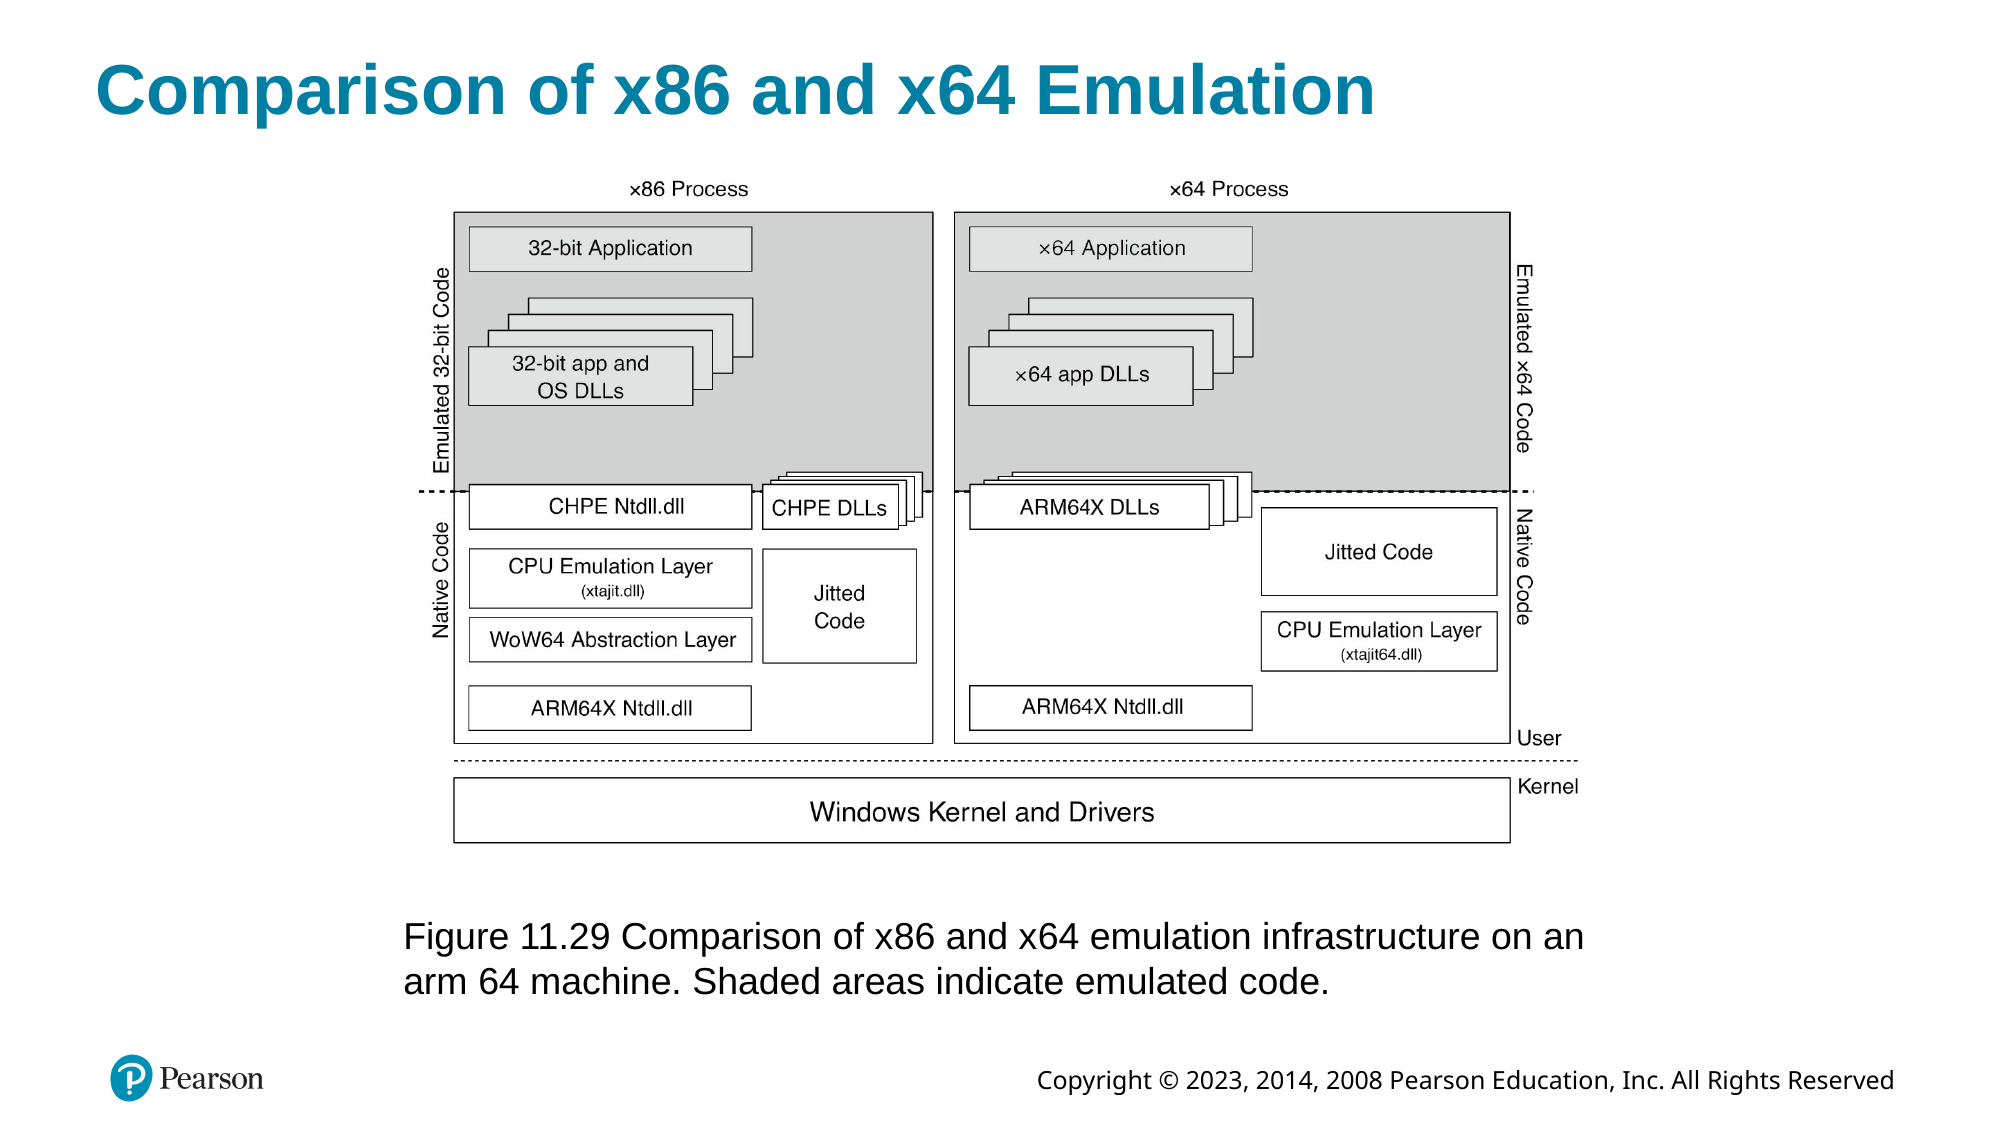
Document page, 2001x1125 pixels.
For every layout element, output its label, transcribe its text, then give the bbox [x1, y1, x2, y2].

title Comparison of x 86 and x 64 Emulation [95, 0, 1912, 183]
list Figure 11.29 Comparison of x 86 and x 64 emulation infrastructure on an arm 64 machine. Shaded areas indicate emulated code. [403, 635, 1599, 1125]
picture [109, 1053, 265, 1103]
picture [414, 176, 1586, 847]
